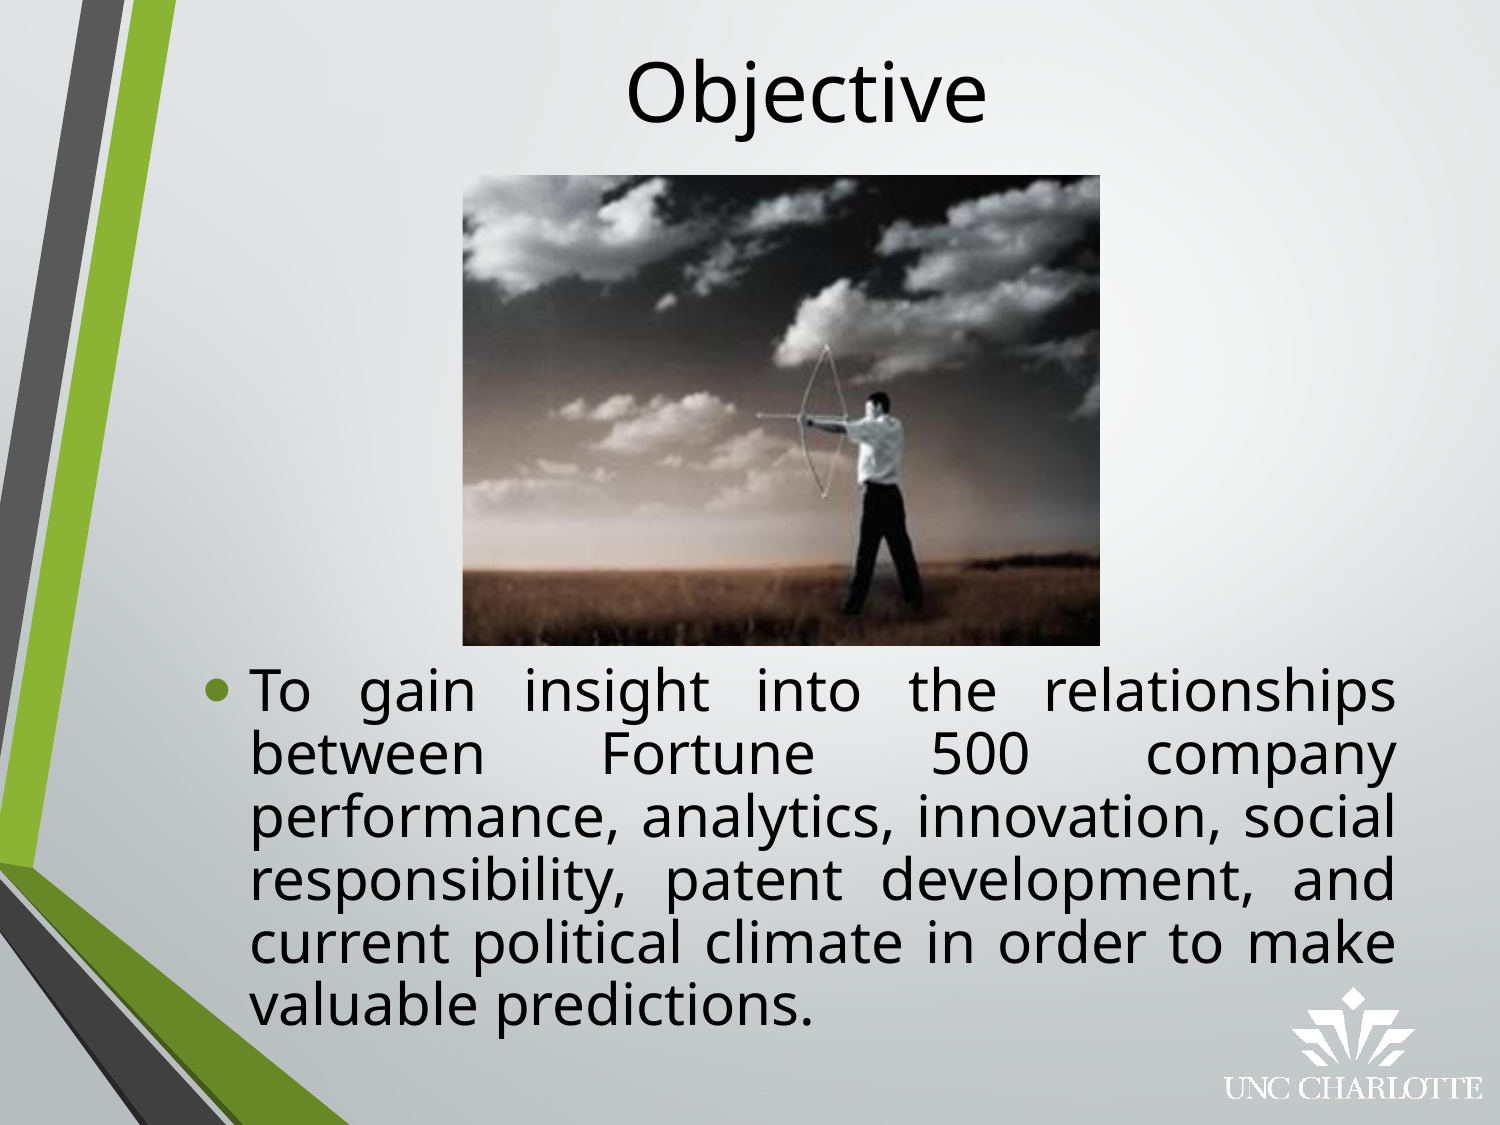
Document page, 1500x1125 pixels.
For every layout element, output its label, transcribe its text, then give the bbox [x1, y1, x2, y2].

picture [462, 174, 1101, 646]
list To gain insight into the relationships between Fortune 500 company performance, analytics, innovation, social responsibility, patent development, and current political climate in order to make valuable predictions. [187, 637, 1413, 1063]
title Objective [174, 20, 1439, 159]
picture [1224, 987, 1482, 1099]
